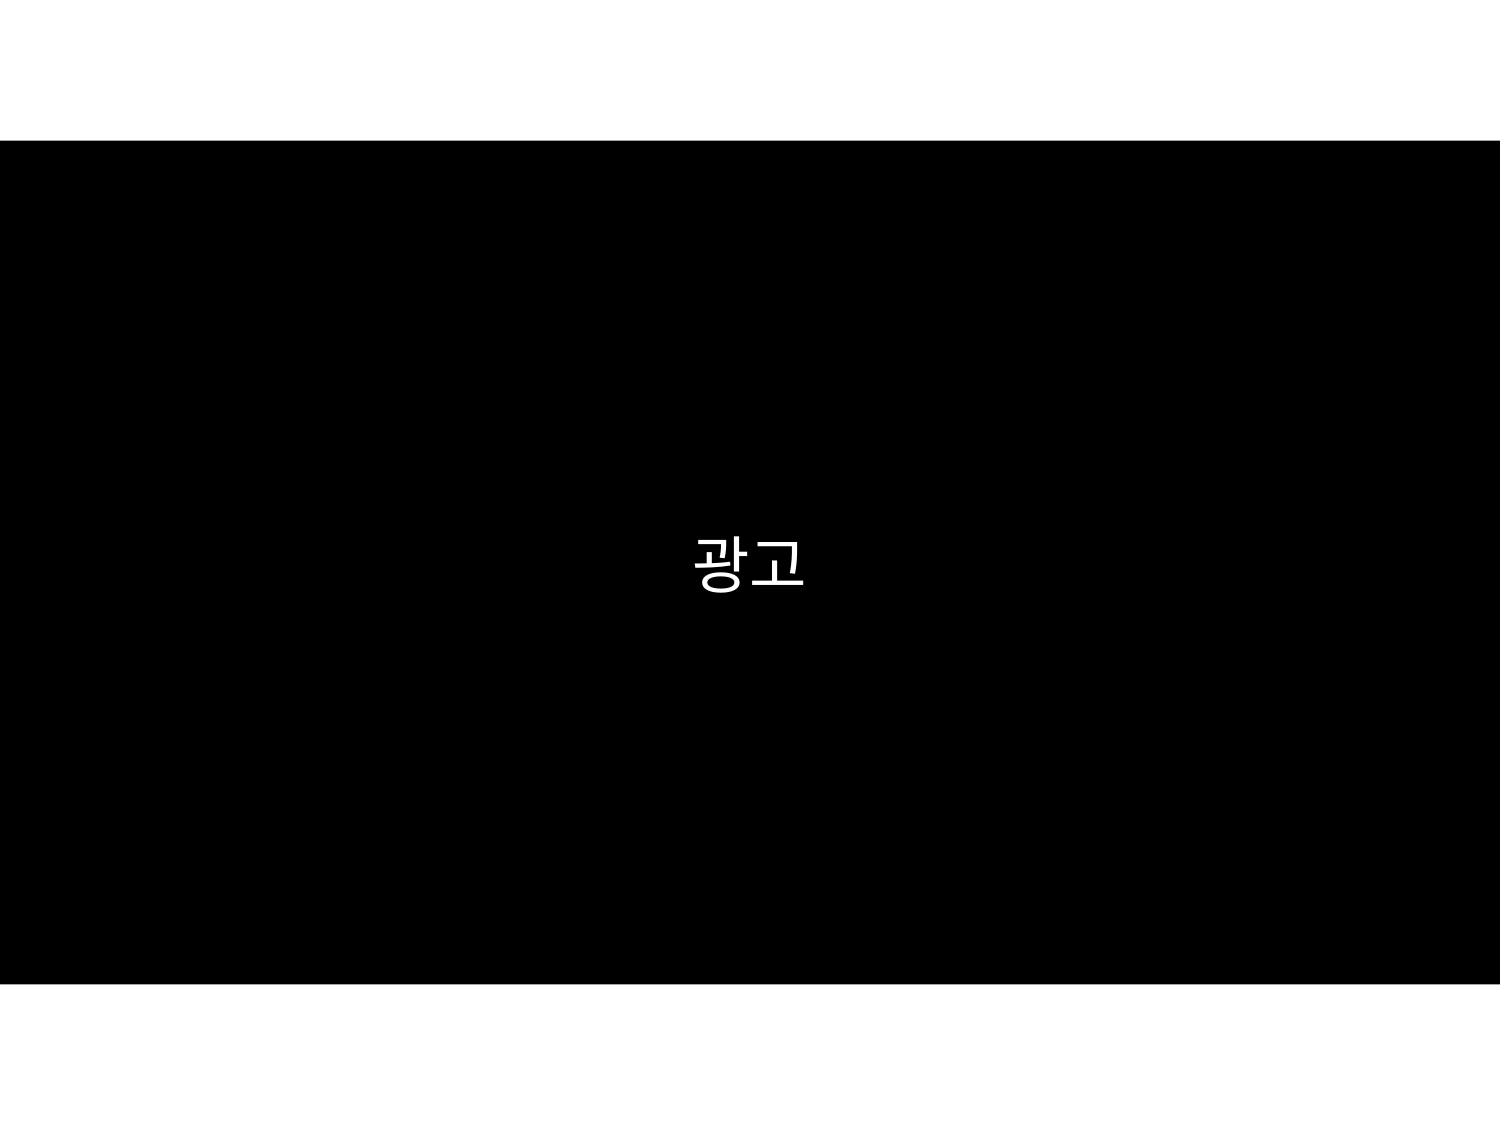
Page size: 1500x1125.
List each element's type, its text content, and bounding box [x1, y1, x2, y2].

text_box [0, 138, 1500, 986]
text_box 광고 [677, 518, 823, 609]
